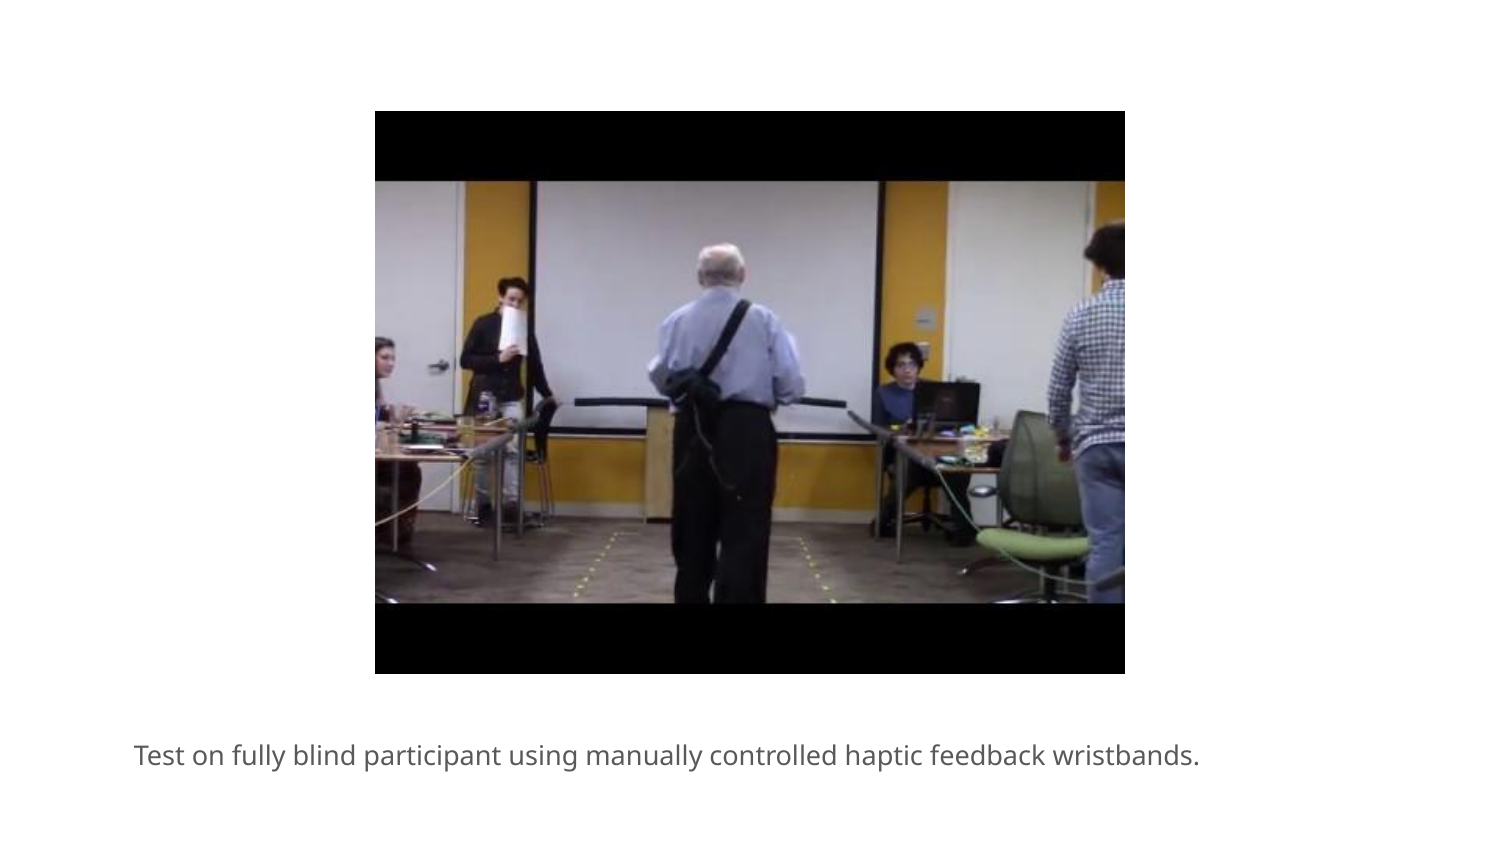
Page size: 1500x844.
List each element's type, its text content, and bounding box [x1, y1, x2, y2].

list Test on fully blind participant using manually controlled haptic feedback wristbands. [118, 717, 1382, 793]
picture [374, 111, 1126, 675]
